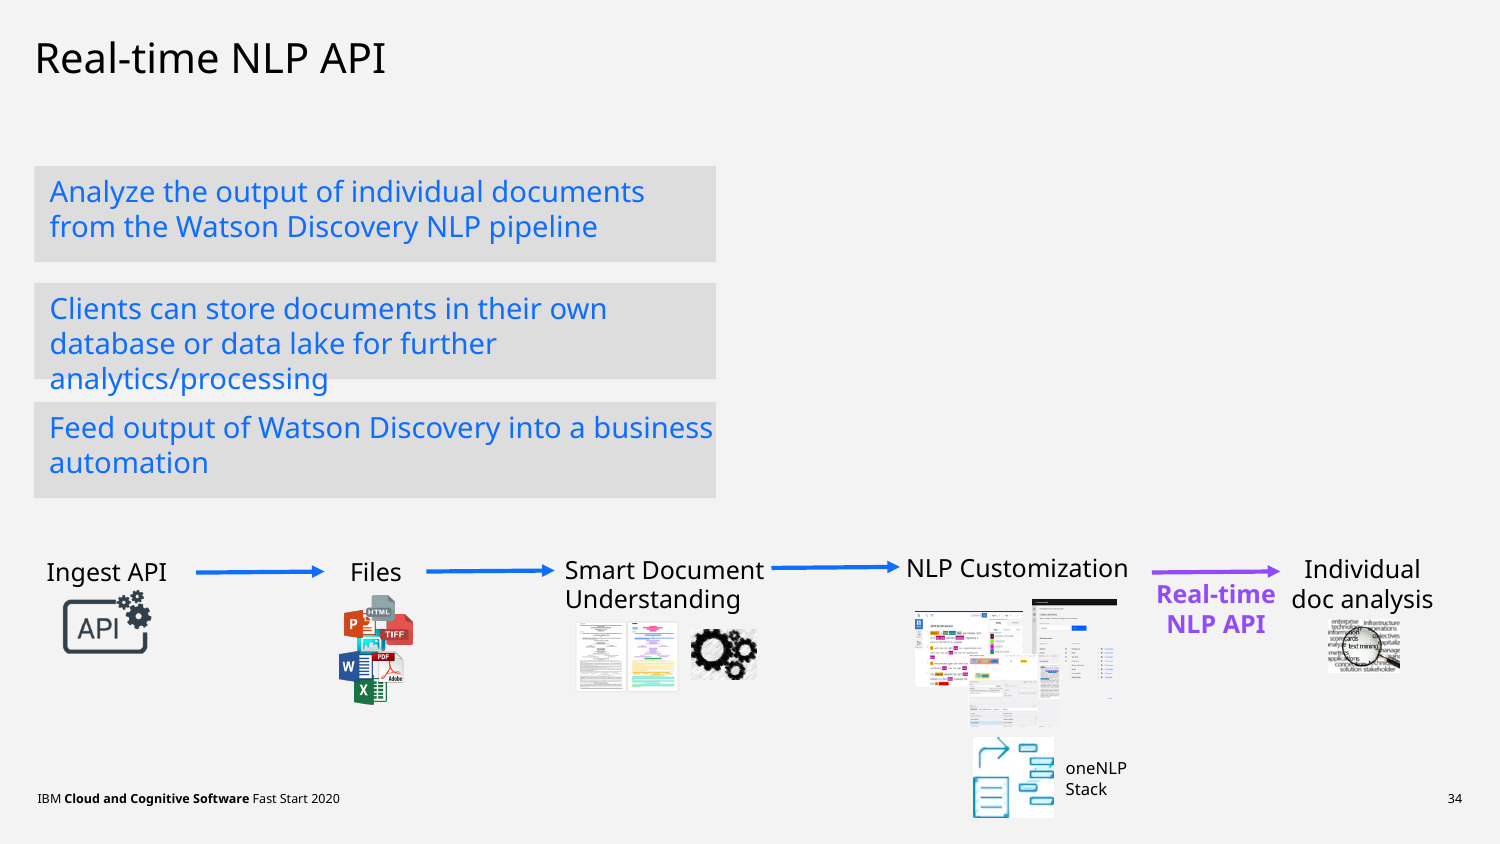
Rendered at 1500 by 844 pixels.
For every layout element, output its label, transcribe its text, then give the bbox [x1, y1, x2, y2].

picture [1328, 619, 1400, 673]
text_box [339, 594, 414, 706]
text_box Real-time NLP API [1129, 571, 1303, 646]
text_box IBM Cloud and Cognitive Software Fast Start 2020 [37, 791, 713, 807]
text_box Smart Document Understanding [550, 546, 785, 622]
picture [973, 736, 1054, 818]
text_box oneNLP Stack [1054, 751, 1182, 806]
picture [691, 629, 757, 680]
text_box Files [335, 548, 418, 594]
text_box Ingest API [31, 548, 183, 594]
text_box Feed output of Watson Discovery into a business automation [34, 401, 716, 499]
text_box Clients can store documents in their own database or data lake for further analytics/processing [34, 282, 717, 380]
text_box Individual doc analysis [1276, 546, 1449, 621]
text_box NLP Customization [872, 545, 1163, 590]
text_box Analyze the output of individual documents from the Watson Discovery NLP pipeline [34, 166, 717, 263]
picture [49, 562, 165, 679]
slide_number 34 [1441, 788, 1463, 811]
picture [574, 620, 680, 692]
text_box Real-time NLP API [34, 37, 858, 90]
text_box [914, 598, 1117, 727]
